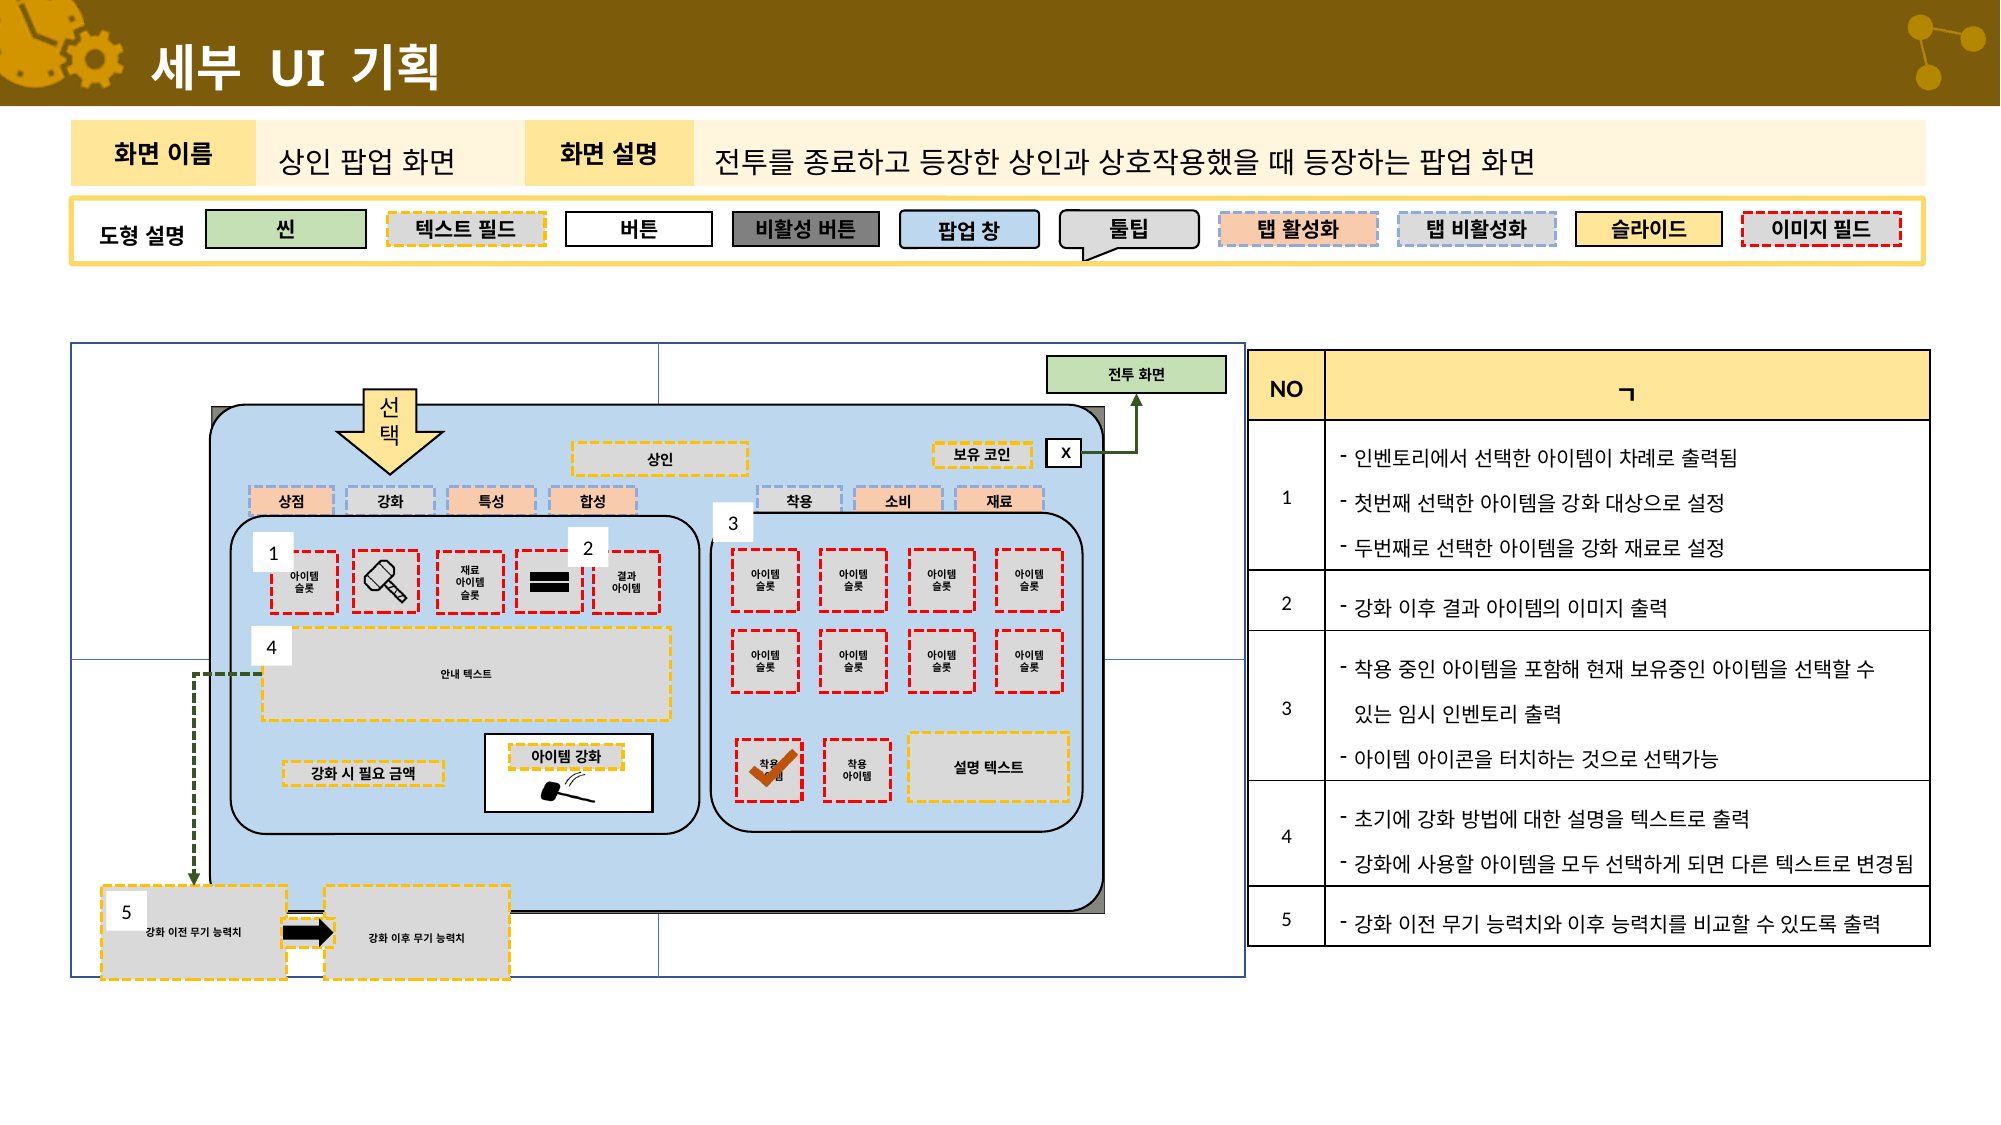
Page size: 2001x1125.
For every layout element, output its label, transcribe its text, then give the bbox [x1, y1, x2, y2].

table_cell 강화 이후 결과 아이템의 이미지 출력 [1326, 571, 1929, 630]
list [211, 406, 1105, 914]
list 전투를 종료하고 등장한 상인과 상호작용했을 때 등장하는 팝업 화면 [699, 120, 1914, 187]
table_header NO [1249, 351, 1324, 419]
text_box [736, 739, 891, 802]
text_box 5 [106, 890, 147, 931]
table_cell 인벤토리에서 선택한 아이템이 차례로 출력됨 첫번째 선택한 아이템을 강화 대상으로 설정 두번째로 선택한 아이템을 강화 재료로 설정 [1326, 421, 1929, 569]
table_cell 5 [1249, 887, 1324, 945]
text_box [281, 918, 335, 948]
picture [0, 0, 129, 96]
text_box 전투 화면 [1046, 355, 1227, 394]
table_header ㄱ [1326, 351, 1929, 419]
text_box 강화 이전 무기 능력치 [100, 885, 288, 980]
text_box 강화 이후 무기 능력치 [323, 914, 511, 980]
table_cell 강화 이전 무기 능력치와 이후 능력치를 비교할 수 있도록 출력 [1326, 887, 1929, 945]
picture [361, 557, 410, 606]
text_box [732, 549, 1063, 693]
table_cell 3 [1249, 631, 1324, 780]
picture [535, 764, 601, 814]
table_cell 초기에 강화 방법에 대한 설명을 텍스트로 출력 강화에 사용할 아이템을 모두 선택하게 되면 다른 텍스트로 변경됨 [1326, 781, 1929, 885]
table_cell 2 [1249, 571, 1324, 630]
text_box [1081, 393, 1137, 453]
table_cell 착용 중인 아이템을 포함해 현재 보유중인 아이템을 선택할 수 있는 임시 인벤토리 출력 아이템 아이콘을 터치하는 것으로 선택가능 [1326, 631, 1929, 780]
table_cell 1 [1249, 421, 1324, 569]
text_box 선택 [362, 388, 418, 406]
list 상인 팝업 화면 [263, 120, 524, 187]
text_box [194, 674, 263, 886]
table_cell 4 [1249, 781, 1324, 885]
text_box 세부 UI 기획 [135, 12, 1861, 91]
